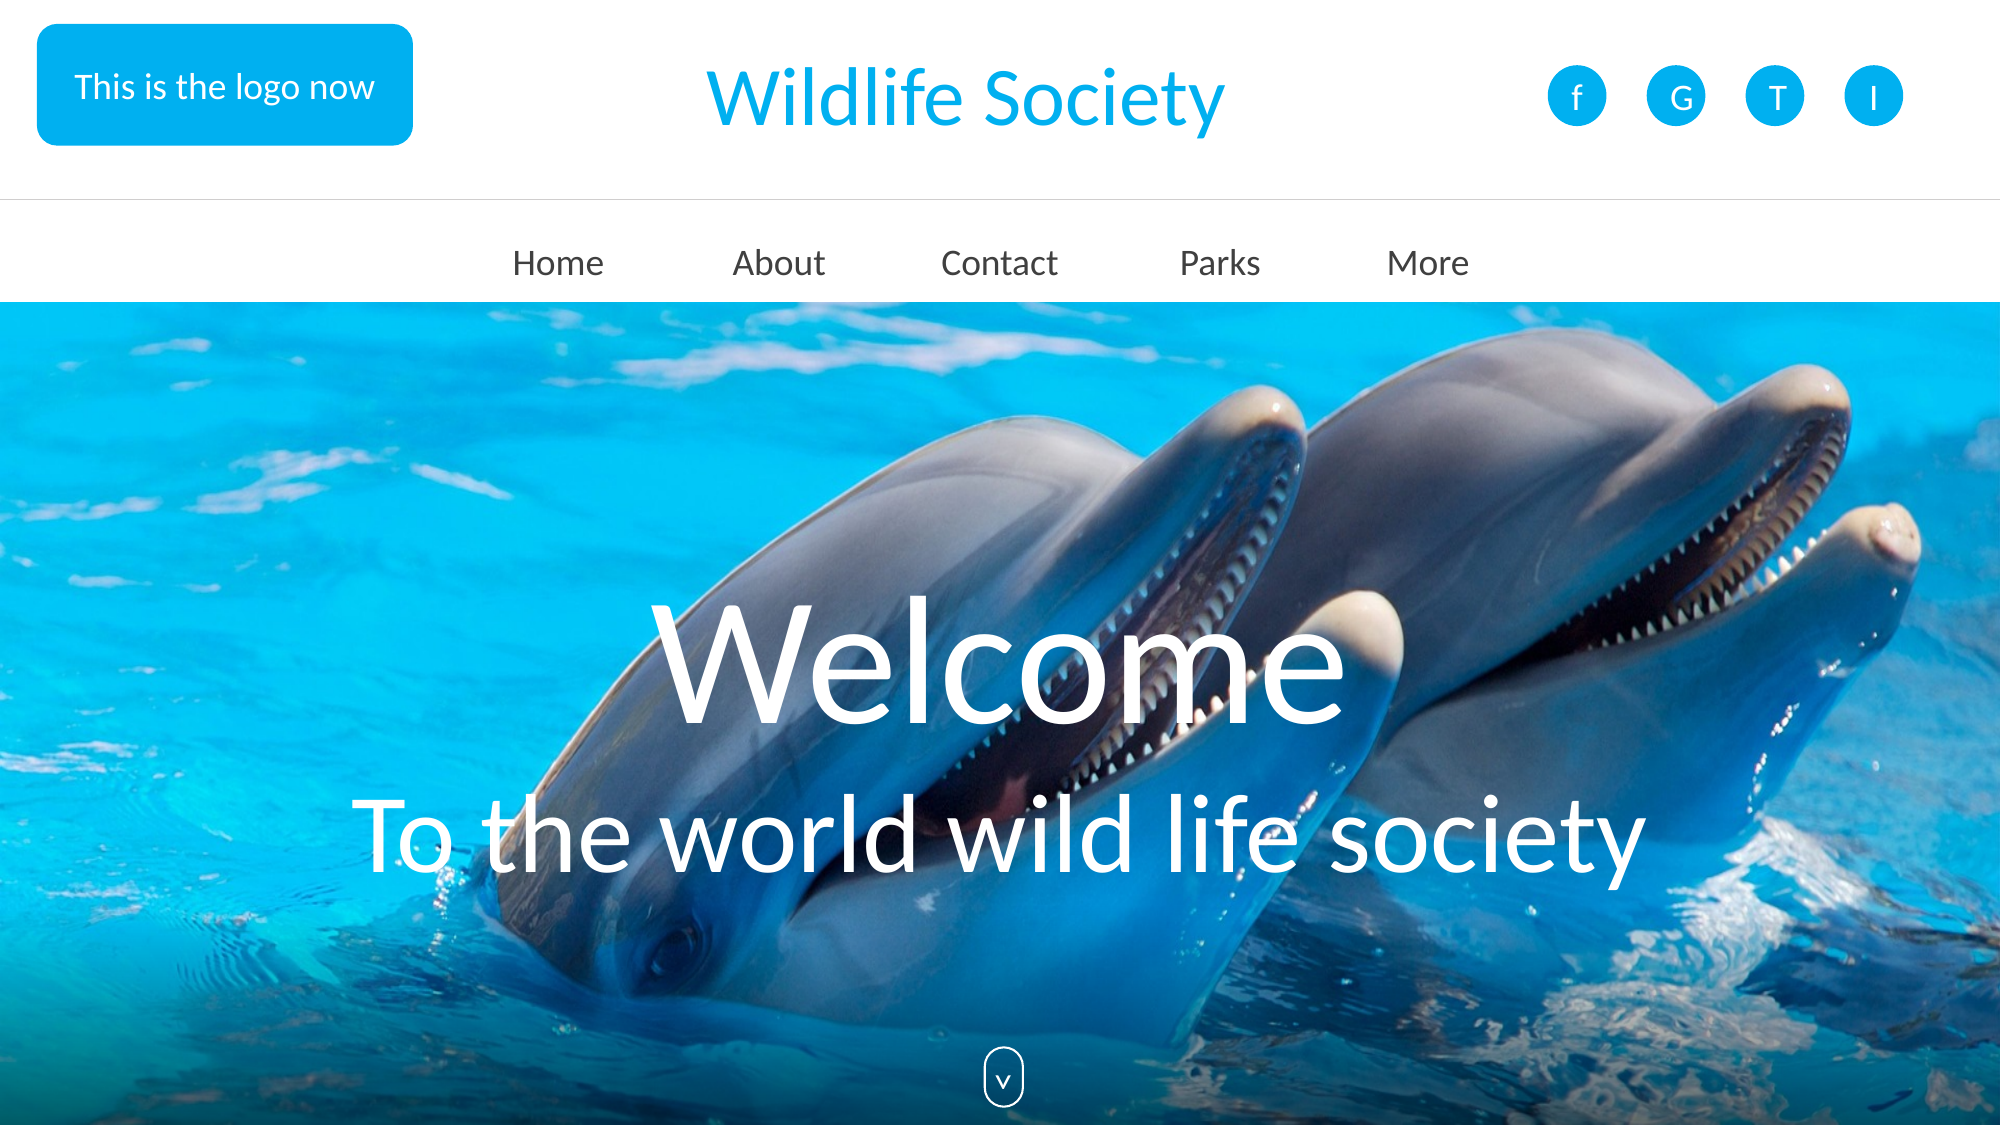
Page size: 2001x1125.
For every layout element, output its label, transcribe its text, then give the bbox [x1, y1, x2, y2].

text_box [975, 1047, 1037, 1125]
text_box G [1645, 64, 1707, 128]
text_box Home [465, 230, 653, 291]
text_box Wildlife Society [580, 34, 1335, 150]
text_box This is the logo now [35, 22, 415, 147]
text_box [0, 906, 2000, 1125]
text_box Parks [1127, 230, 1315, 291]
text_box Welcome To the world wild life society [323, 533, 1677, 903]
text_box Contact [906, 230, 1094, 291]
text_box About [685, 230, 873, 291]
text_box T [1744, 64, 1806, 128]
text_box [0, 301, 2000, 906]
text_box f [1546, 64, 1608, 128]
text_box More [1334, 230, 1522, 291]
text_box I [1843, 64, 1905, 128]
